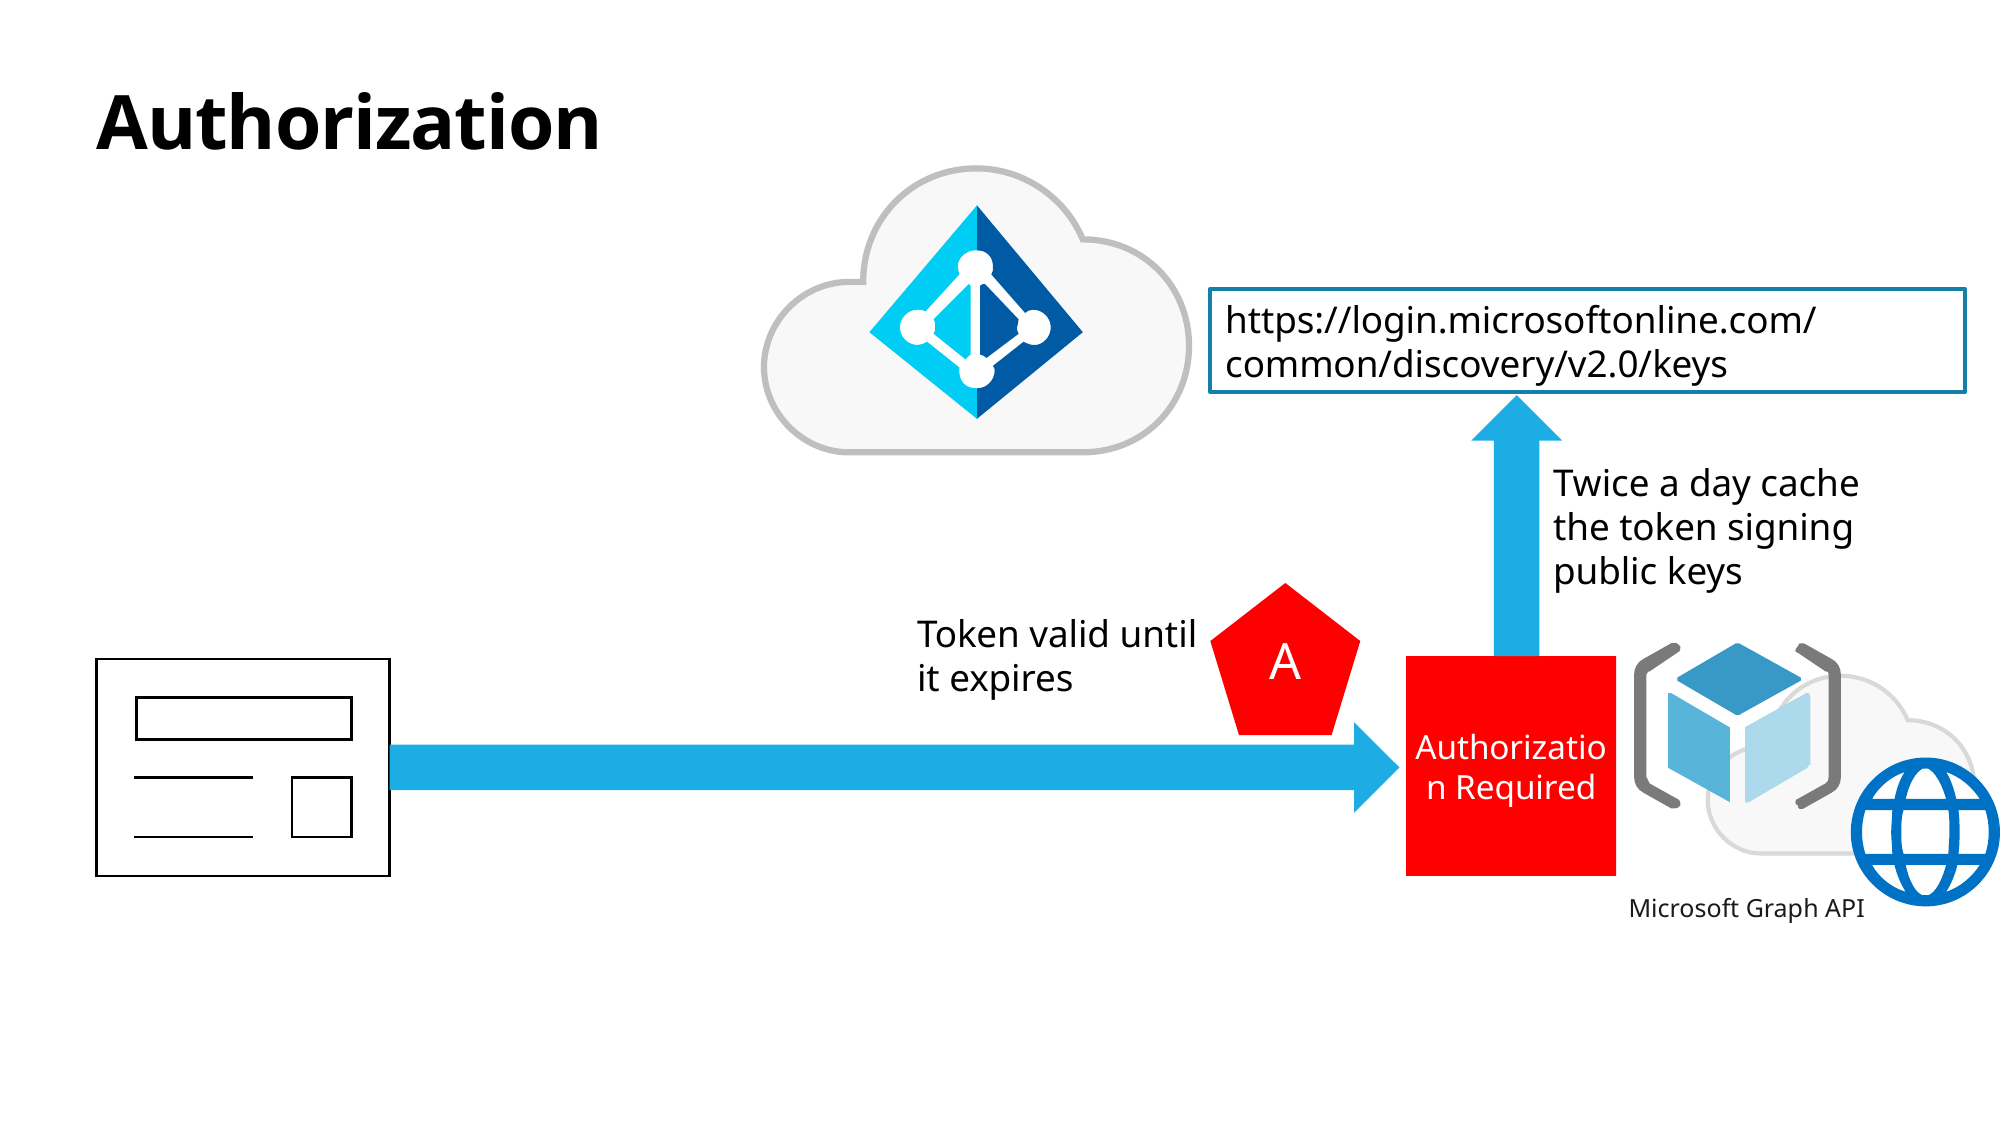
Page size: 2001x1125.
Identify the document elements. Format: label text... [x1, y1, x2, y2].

text_box Twice a day cache the token signing public keys [1538, 452, 1898, 600]
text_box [763, 168, 1190, 453]
title Authorization [96, 75, 1904, 166]
text_box [96, 658, 390, 877]
text_box Token valid until it expires [902, 603, 1262, 707]
text_box Authorization Required [1405, 655, 1604, 877]
text_box [388, 721, 1401, 814]
text_box https://login.microsoftonline.com/common/discovery/v2.0/keys [1210, 289, 1966, 392]
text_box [1604, 643, 2000, 958]
text_box A [1229, 582, 1362, 736]
text_box [1470, 394, 1564, 658]
